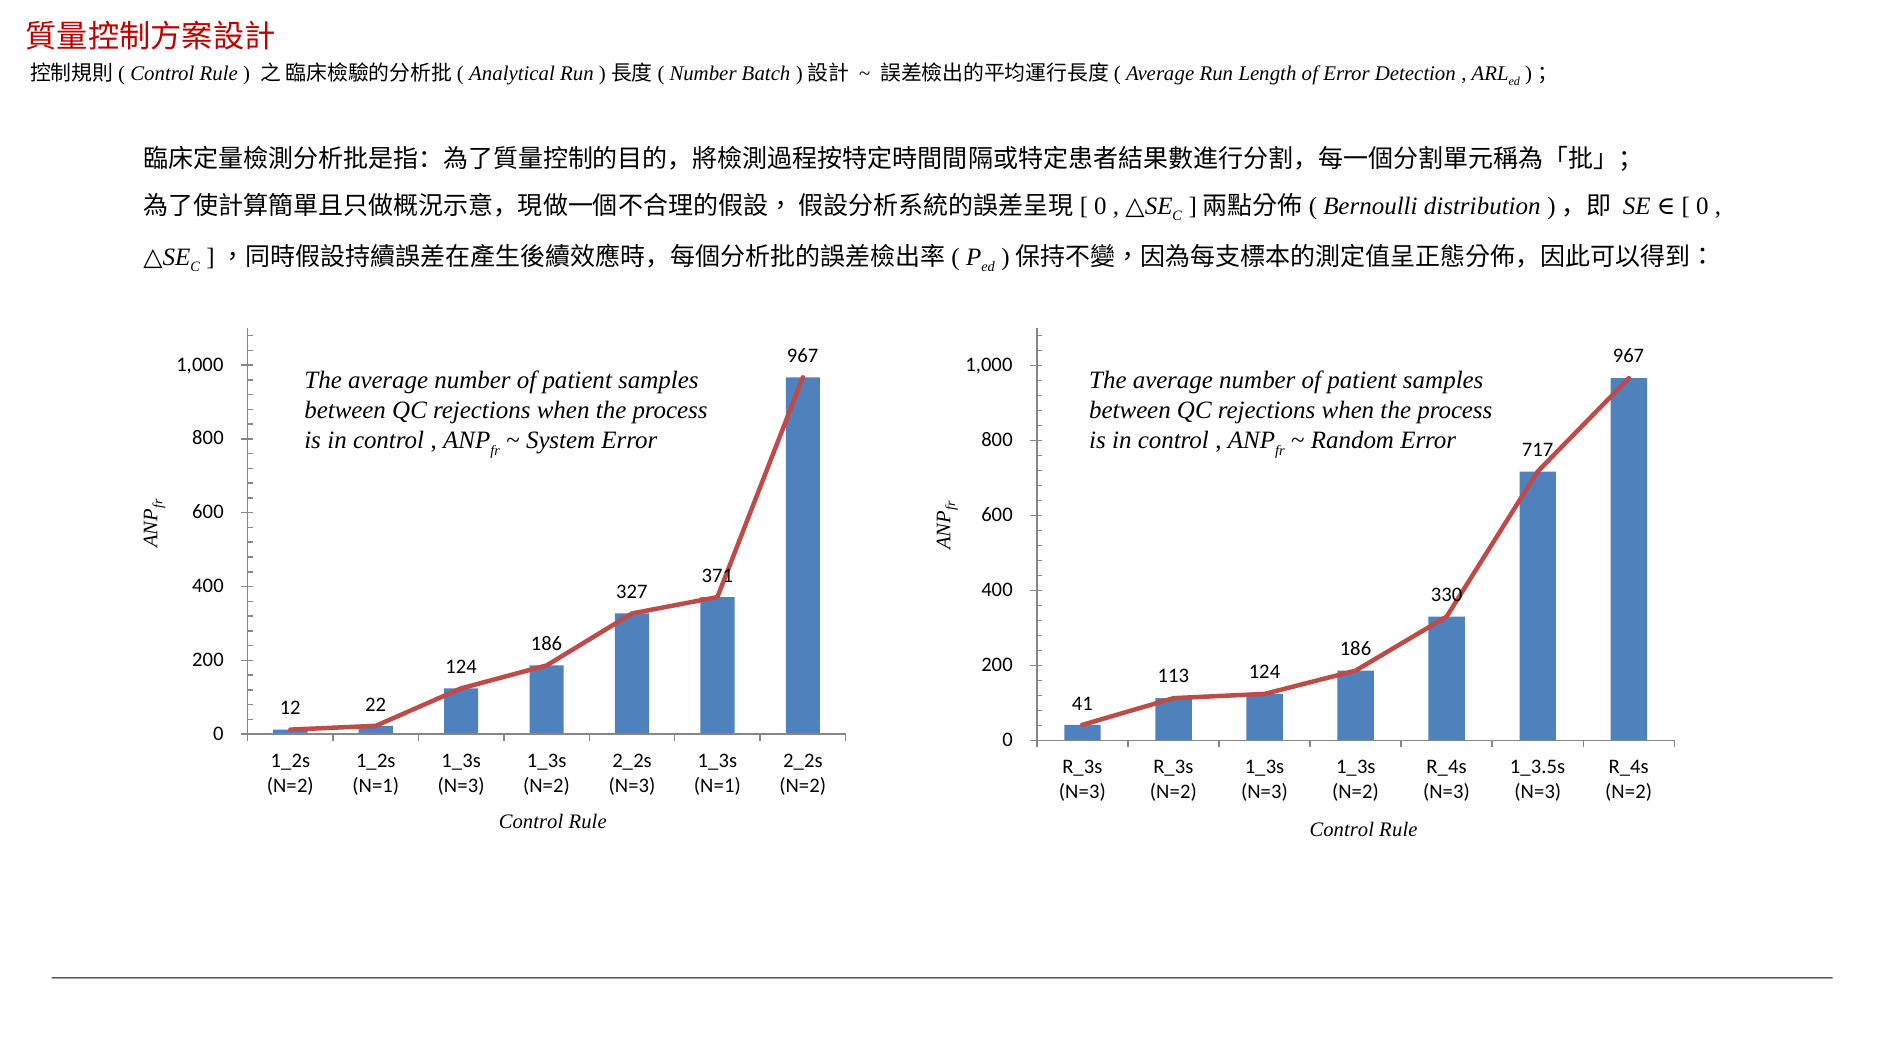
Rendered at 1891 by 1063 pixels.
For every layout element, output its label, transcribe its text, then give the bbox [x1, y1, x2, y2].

text_box 臨床定量檢測分析批是指：為了質量控制的目的，將檢測過程按特定時間間隔或特定患者結果數進行分割，每一個分割單元稱為「批」； 為了使計算簡單且只做概況示意，現做一個不合理的假設， 假設分析系統的誤差呈現[ 0 , △SEC ]兩點分佈( Bernoulli distribution )，即 SE ∈ [ 0 , △SEC ]，同時假設持續誤差在產生後續效應時，每個分析批的誤差檢出率( Ped )保持不變，因為每支標本的測定值呈正態分佈，因此可以得到： [128, 120, 1824, 282]
picture [925, 304, 1697, 845]
text_box 控制規則( Control Rule ) 之 臨床檢驗的分析批( Analytical Run )長度( Number Batch )設計 ~ 誤差檢出的平均運行長度( Average Run Length of Error Detection , ARLed )； [15, 52, 1578, 96]
picture [132, 304, 869, 845]
text_box 質量控制方案設計 [10, 9, 1045, 62]
